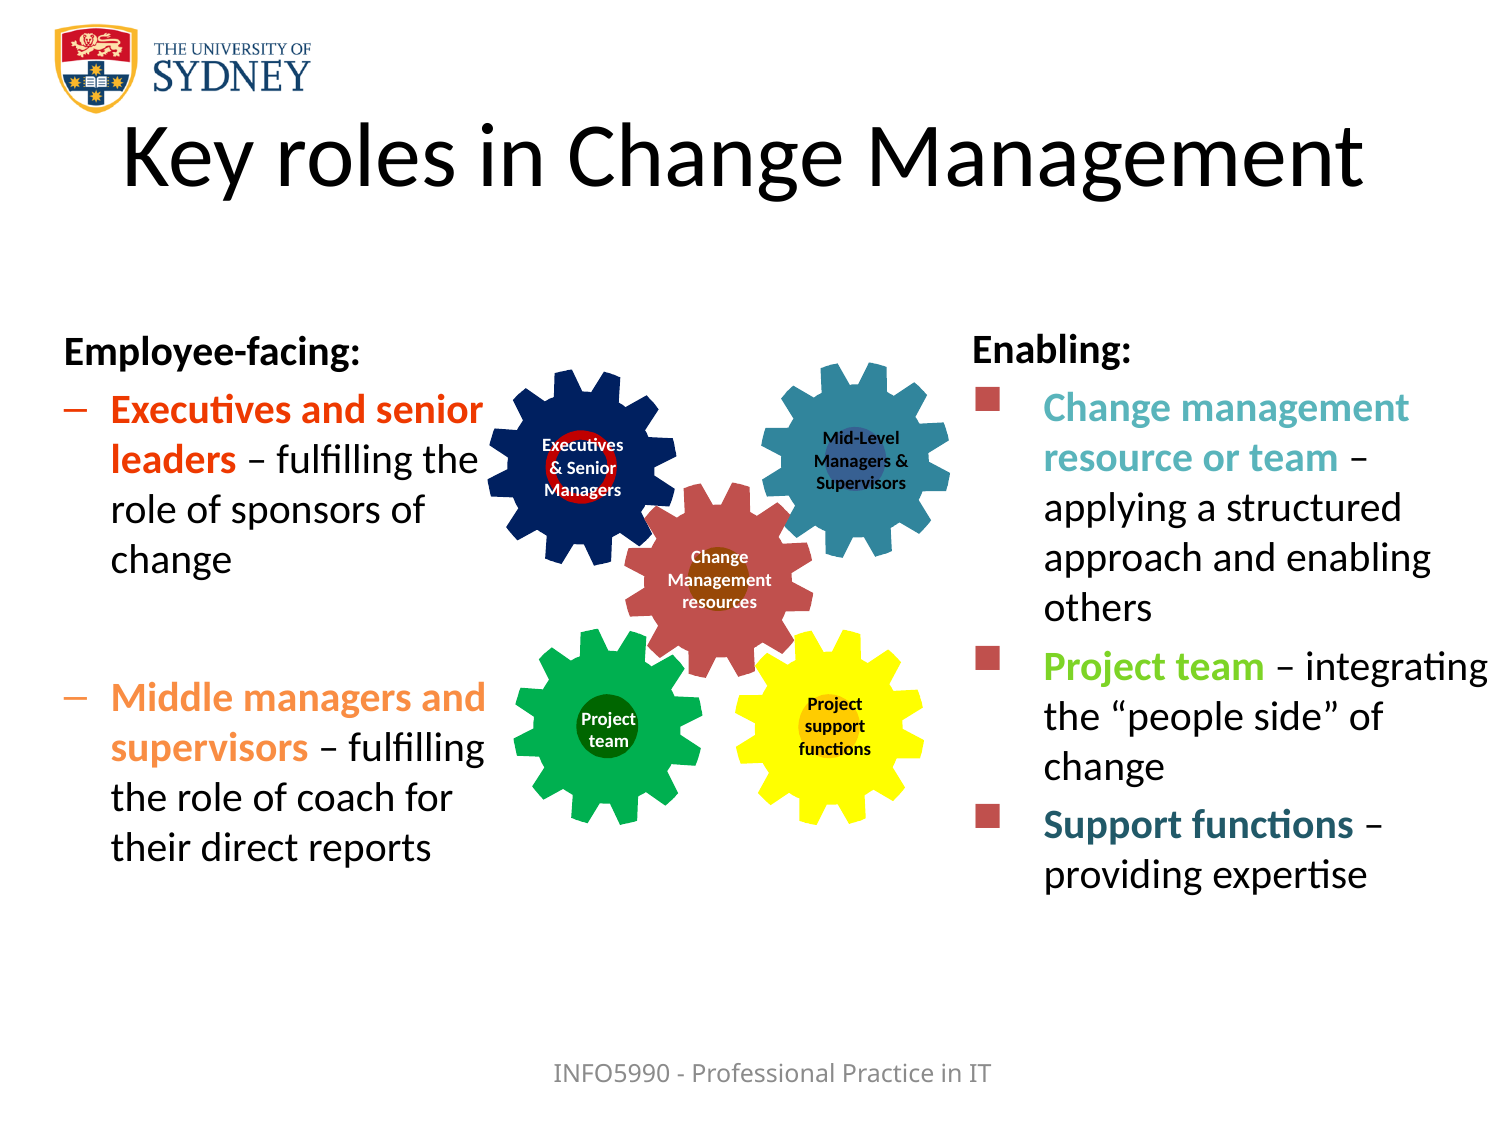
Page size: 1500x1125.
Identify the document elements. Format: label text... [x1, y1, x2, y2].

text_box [487, 369, 677, 566]
picture [53, 23, 311, 114]
list Employee-facing: Executives and senior leaders – fulfilling the role of sponsors of change Middle managers and supervisors – fulfilling the role of coach for their direct reports [37, 316, 538, 1059]
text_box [760, 362, 951, 558]
footer INFO5990 - Professional Practice in IT [512, 1042, 1034, 1103]
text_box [513, 482, 925, 826]
title Key roles in Change Management [88, 50, 1401, 250]
text_box Enabling: Change management resource or team – applying a structured approach and enabling others Project team – integrating the “people side” of change Support functions – providing expertise [879, 314, 1500, 1057]
